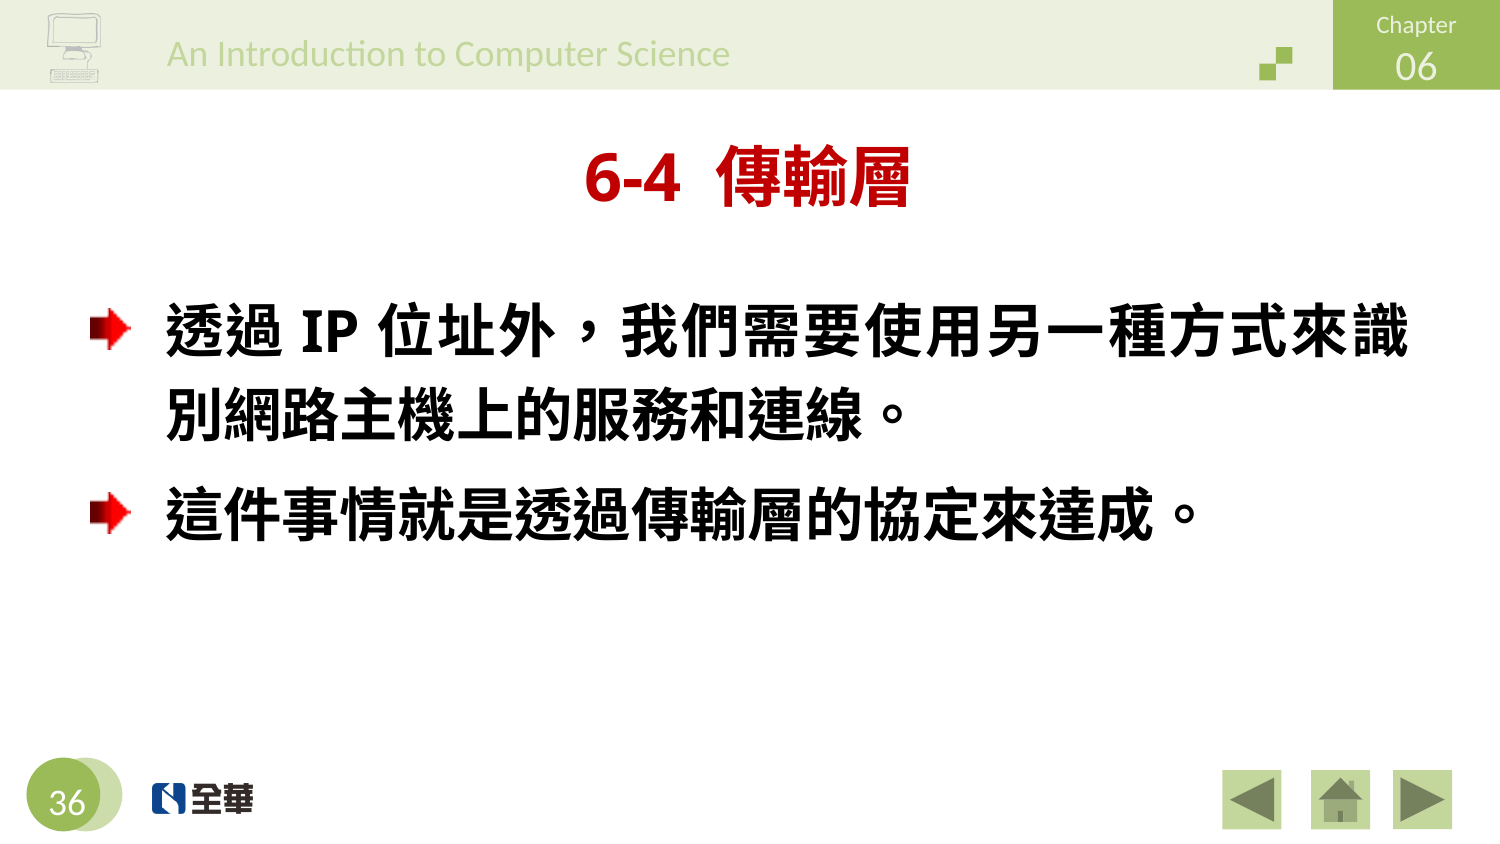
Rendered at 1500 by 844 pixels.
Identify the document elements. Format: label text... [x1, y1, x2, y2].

picture [152, 783, 253, 814]
picture [90, 492, 131, 534]
picture [90, 308, 131, 350]
list 透過IP位址外，我們需要使用另一種方式來識別網路主機上的服務和連線。 這件事情就是透過傳輸層的協定來達成。 [75, 272, 1425, 754]
picture [47, 13, 101, 83]
title 6-4 傳輸層 [75, 104, 1425, 245]
